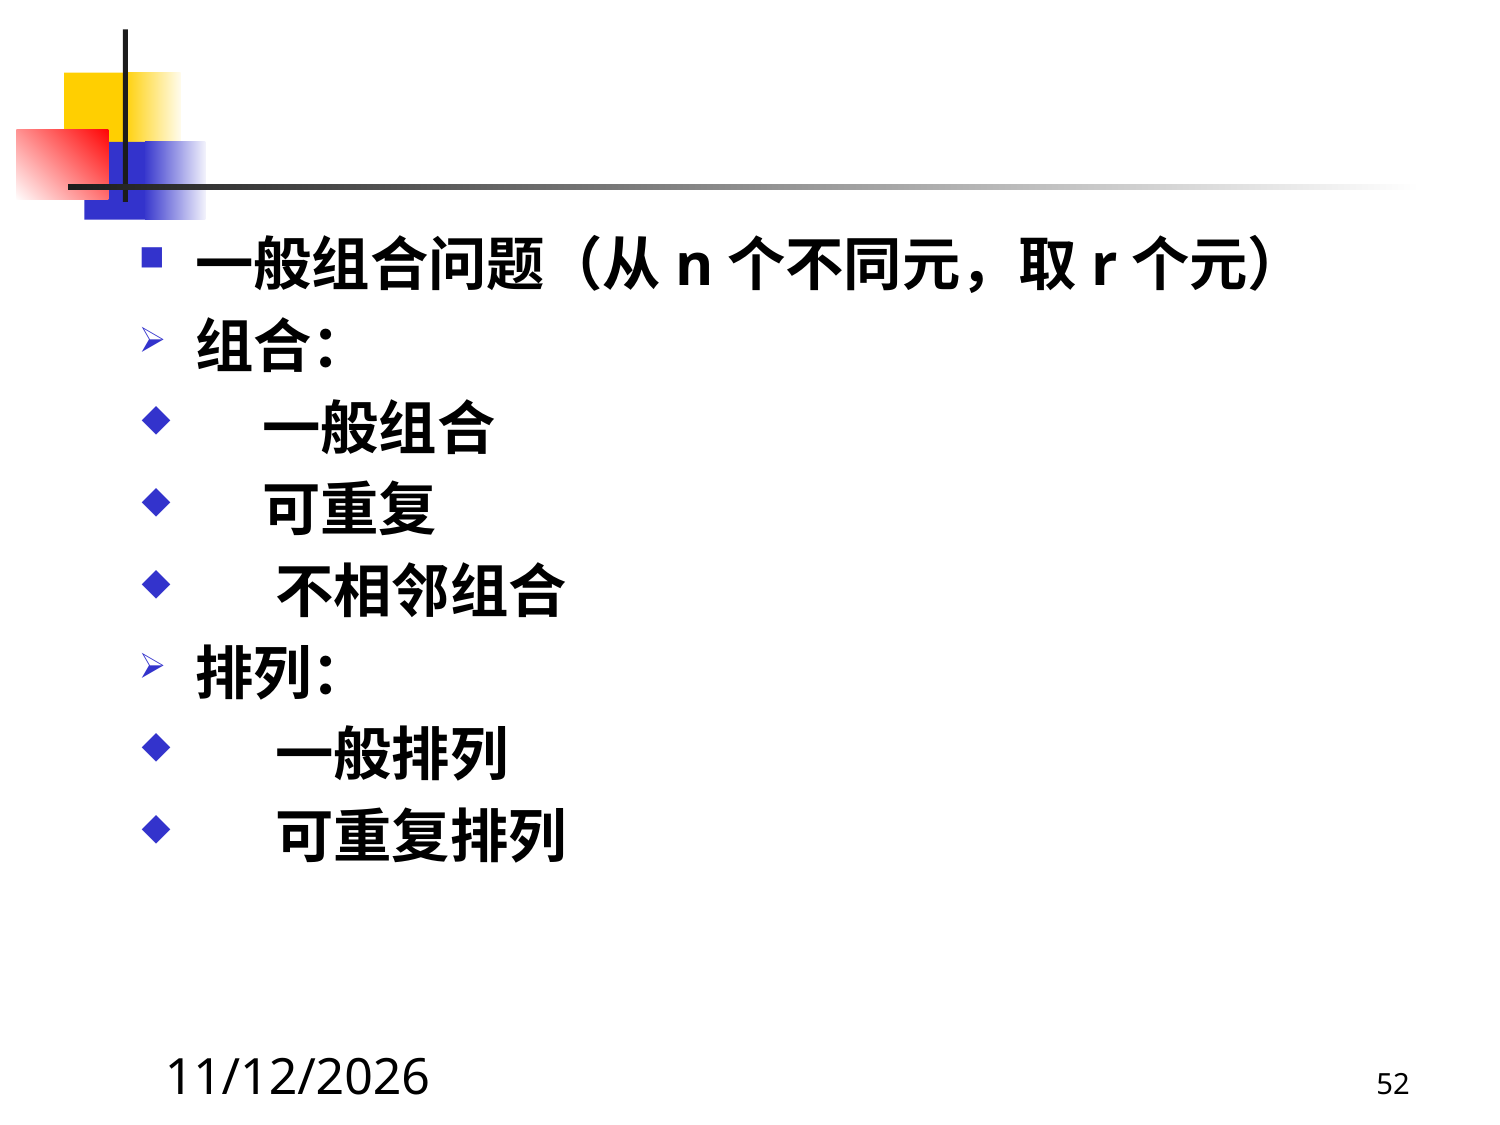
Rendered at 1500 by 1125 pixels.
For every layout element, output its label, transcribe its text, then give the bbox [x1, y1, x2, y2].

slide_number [150, 1037, 463, 1113]
slide_number 52 [1112, 1037, 1425, 1113]
list 一般组合问题（从n个不同元，取r个元） 组合： 一般组合 可重复 不相邻组合 排列： 一般排列 可重复排列 [123, 219, 1388, 943]
title [206, 0, 1400, 188]
